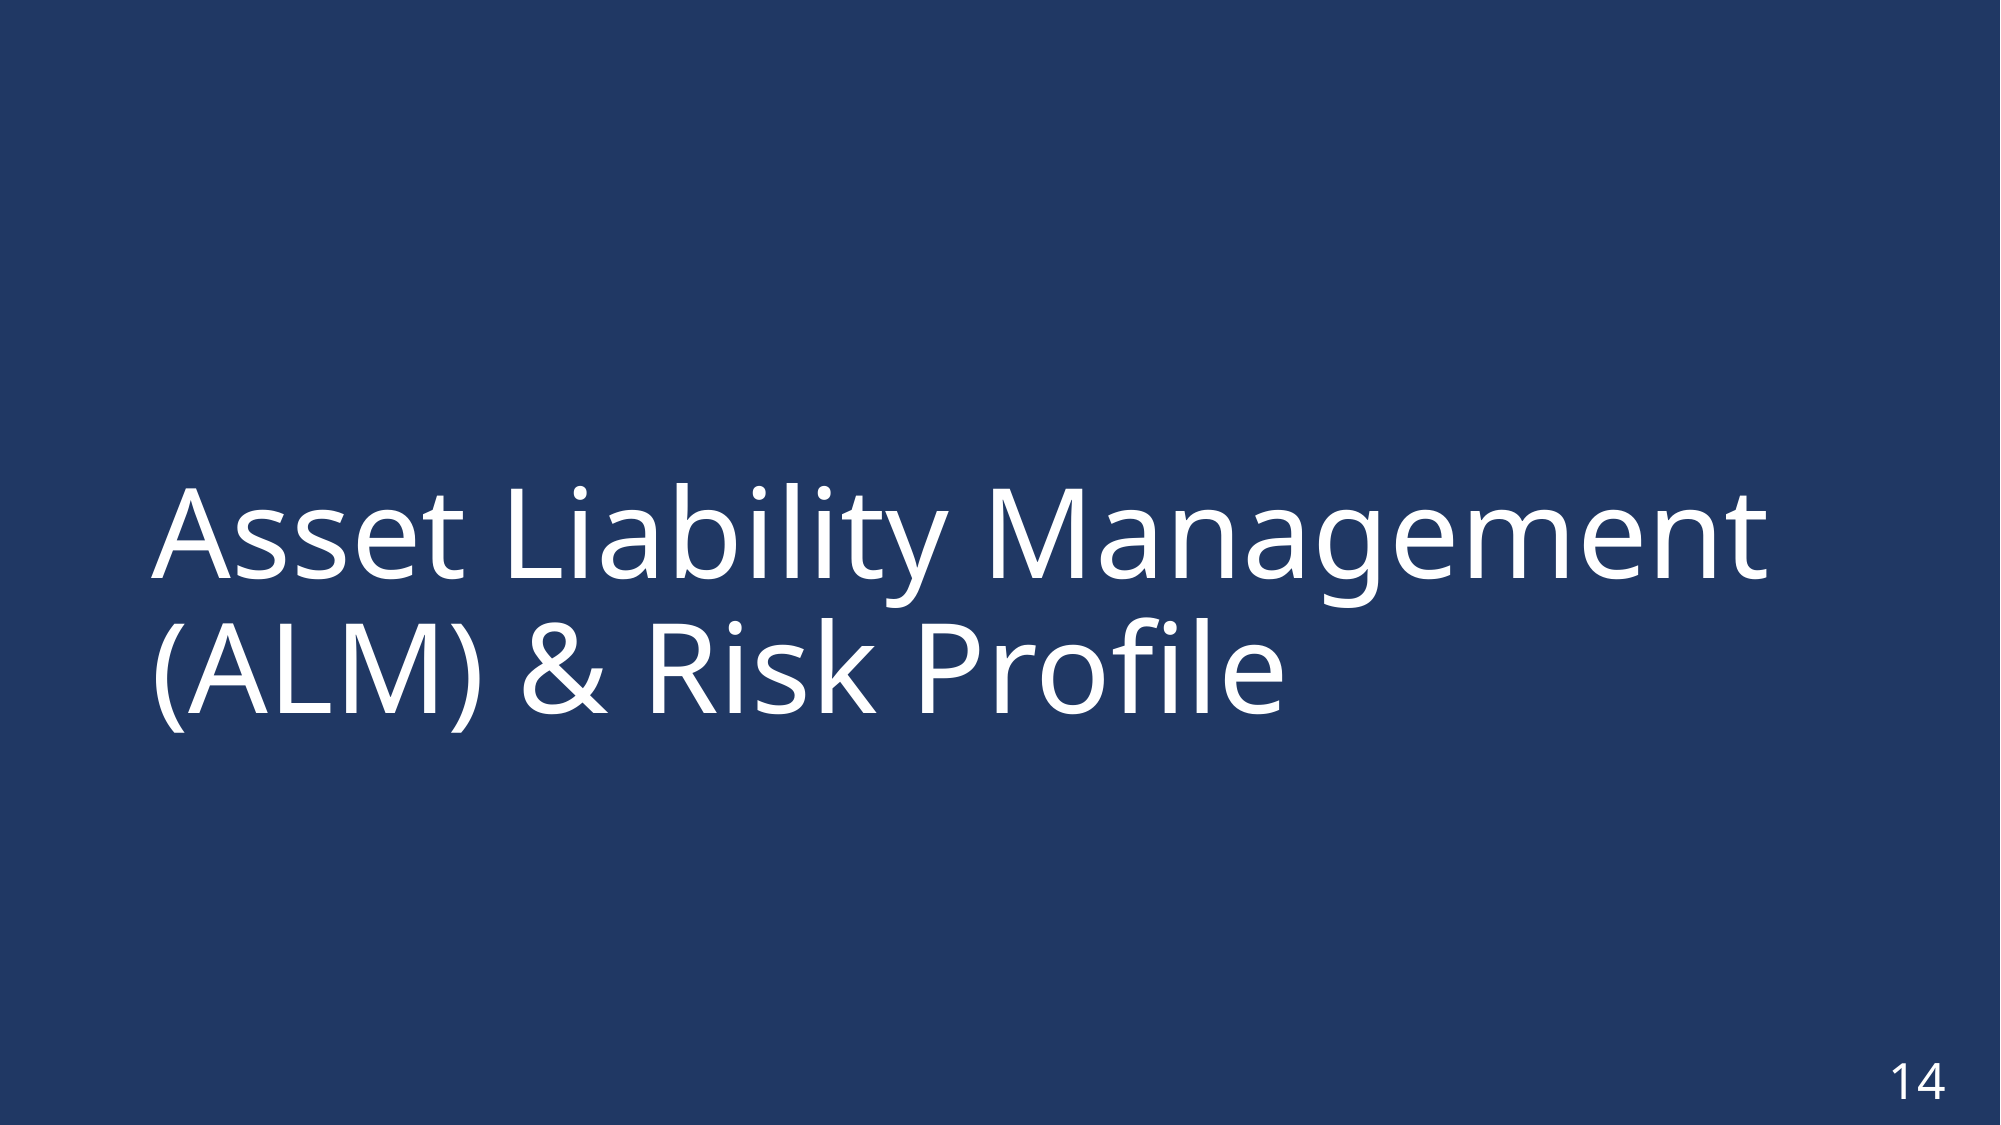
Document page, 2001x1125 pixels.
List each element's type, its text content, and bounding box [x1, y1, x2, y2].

title Asset Liability Management (ALM) & Risk Profile [136, 280, 1862, 749]
slide_number 14 [1834, 1042, 2000, 1125]
